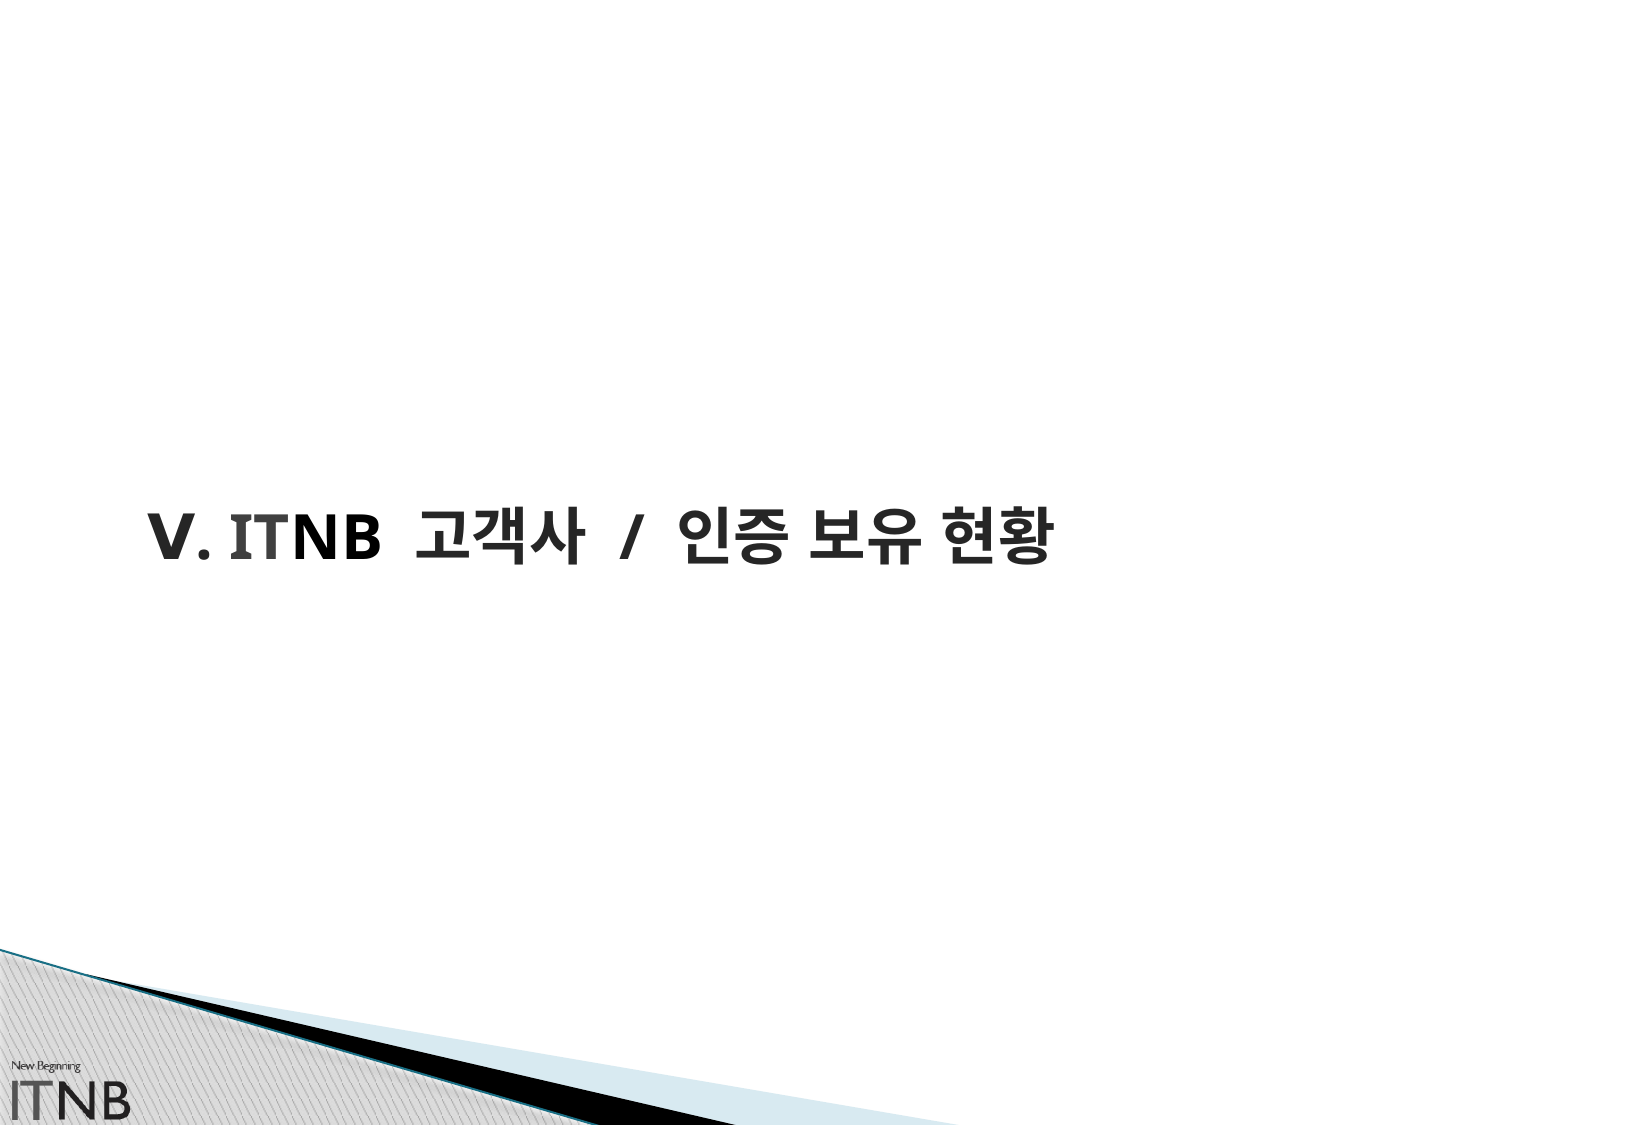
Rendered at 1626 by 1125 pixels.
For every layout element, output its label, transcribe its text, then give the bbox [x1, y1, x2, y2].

picture [9, 1058, 132, 1121]
text_box Ⅴ. ITNB 고객사 / 인증 보유 현황 [132, 503, 1540, 610]
